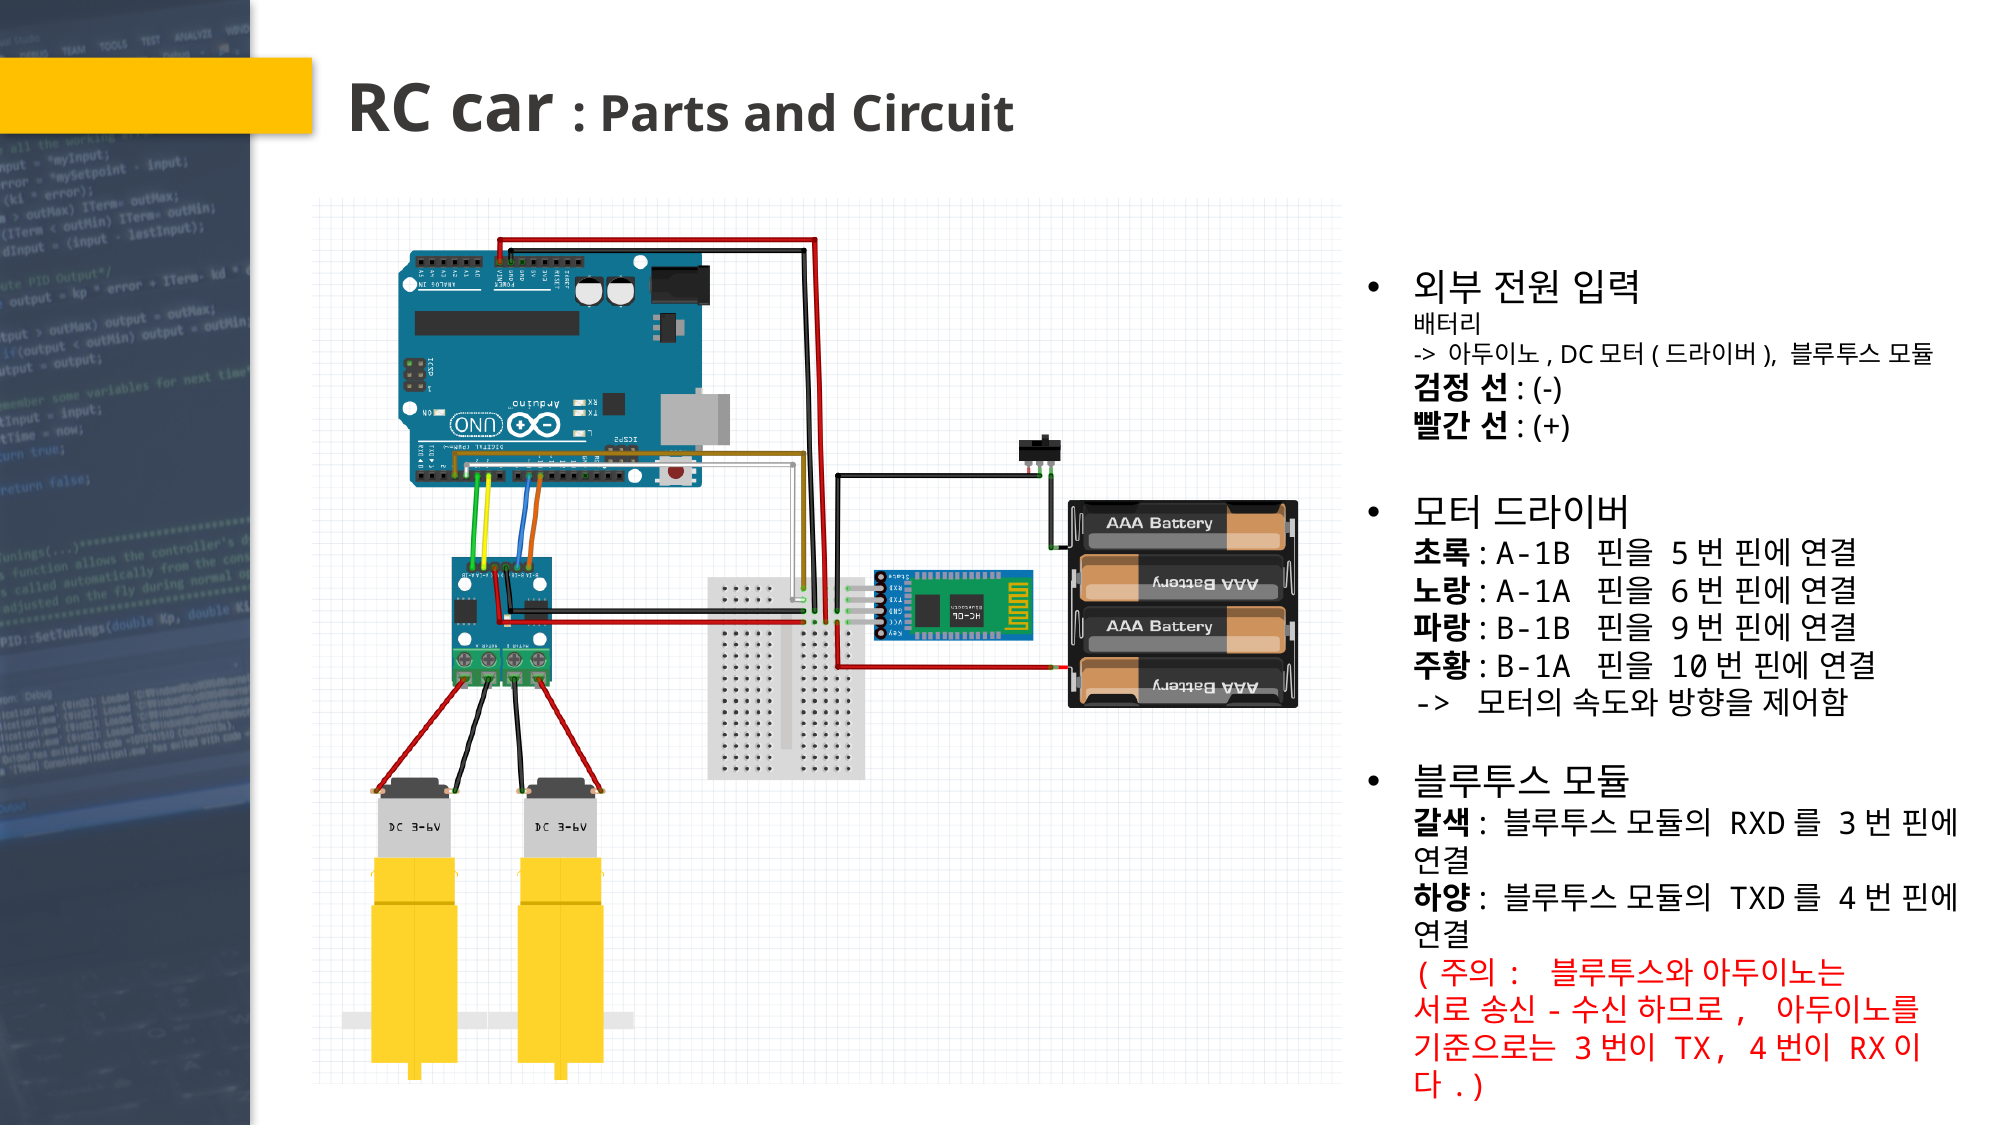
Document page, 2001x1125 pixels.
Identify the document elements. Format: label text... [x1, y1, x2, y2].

text_box 외부 전원 입력 배터리 -> 아두이노, DC모터(드라이버), 블루투스 모듈 검정 선: (-) 빨간 선: (+) 모터 드라이버 초록: A-1B 핀을 5번 핀에 연결 노랑: A-1A 핀을 6번 핀에 연결 파랑: B-1B 핀을 9번 핀에 연결 주황: B-1A 핀을 10번 핀에 연결 -> 모터의 속도와 방향을 제어함 블루투스 모듈 갈색: 블루투스 모듈의 RXD를 3번 핀에 연결 하양: 블루투스 모듈의 TXD를 4번 핀에 연결 (주의: 블루투스와 아두이노는 서로 송신-수신 하므로, 아두이노를 기준으로는 3번이 TX, 4번이 RX이다.) [1352, 256, 2000, 1111]
picture [311, 197, 1342, 1084]
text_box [0, 0, 1032, 1125]
